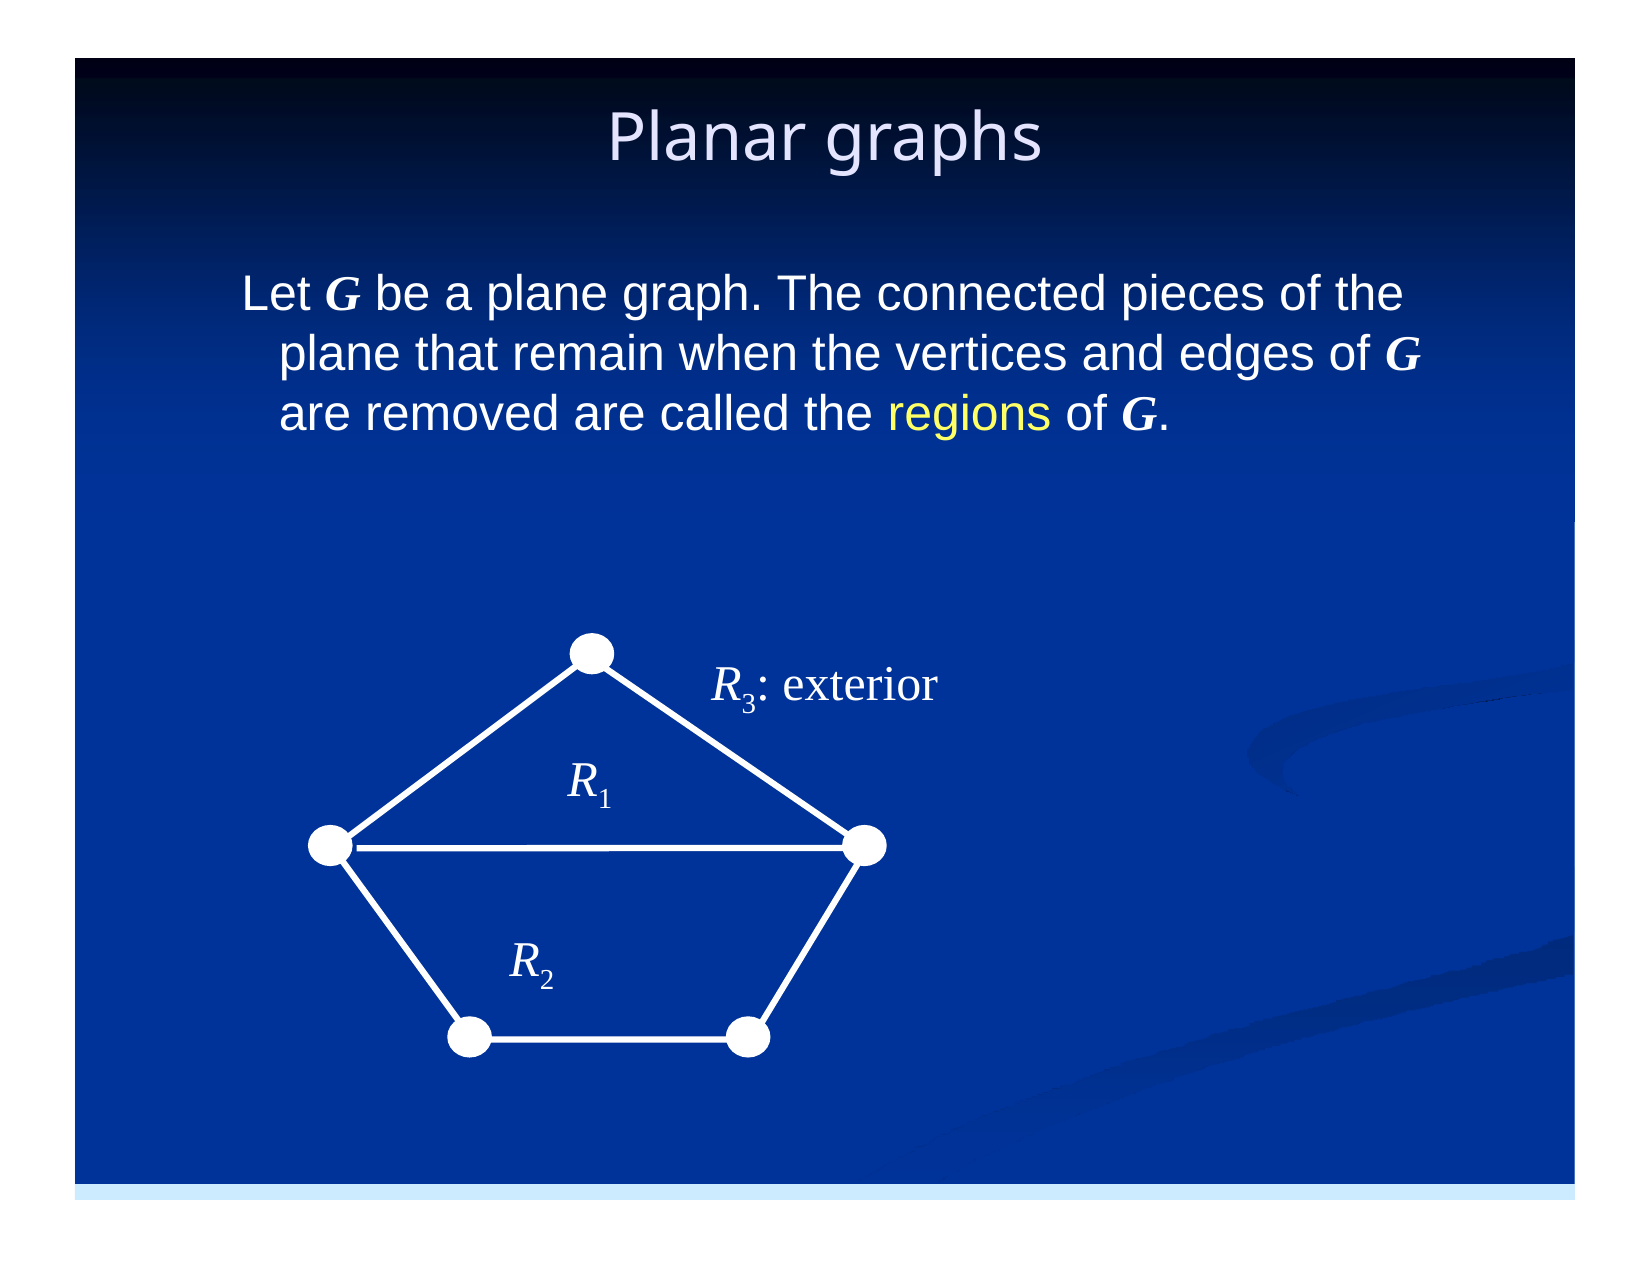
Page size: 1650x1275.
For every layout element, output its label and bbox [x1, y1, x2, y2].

text_box [74, 58, 1576, 1184]
text_box [309, 634, 1206, 1056]
